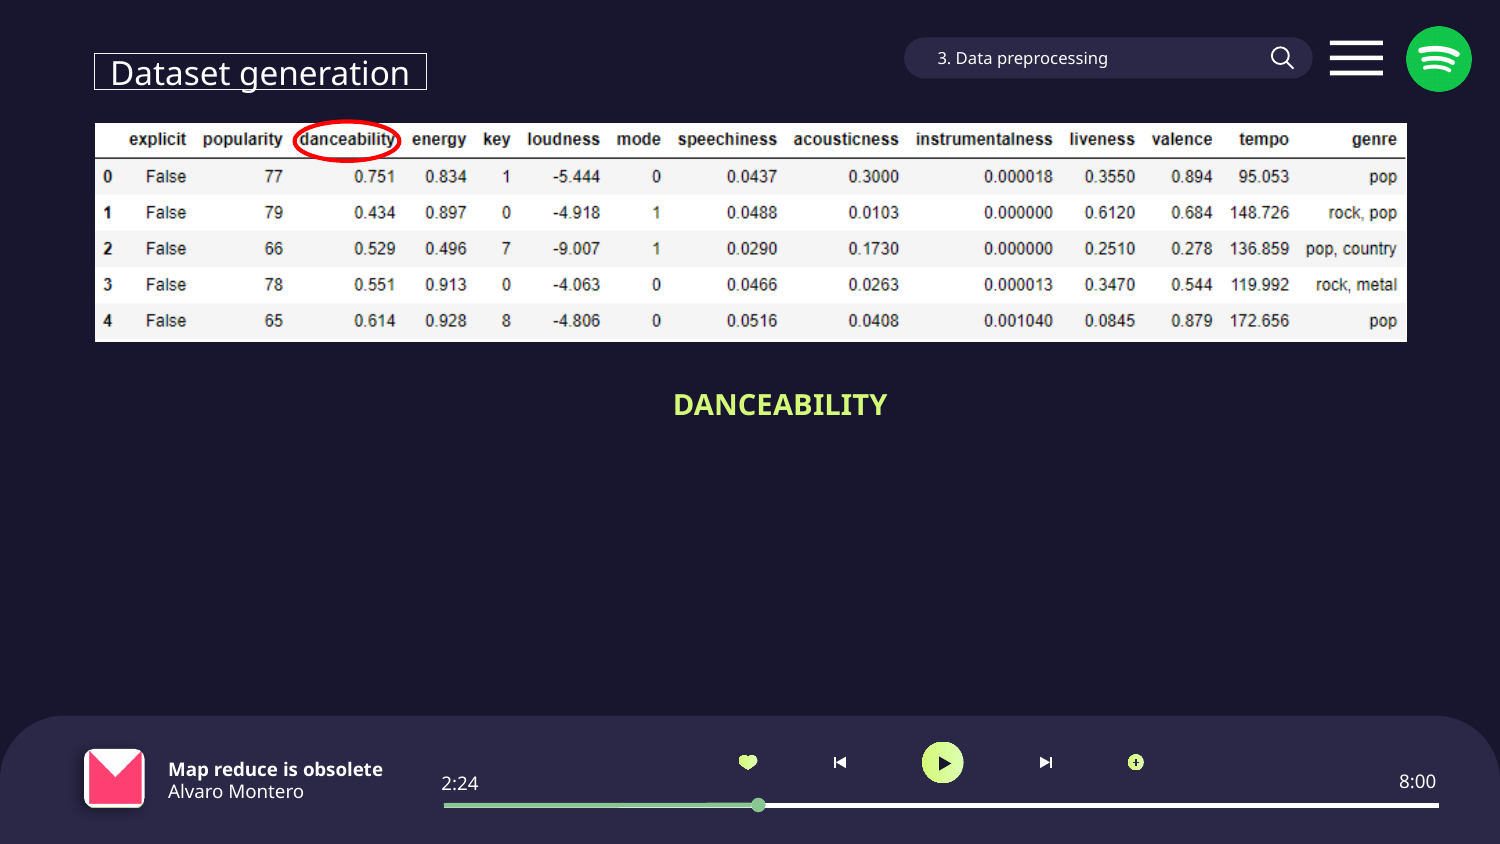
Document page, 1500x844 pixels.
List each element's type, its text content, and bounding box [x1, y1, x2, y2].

text_box 8:00 [1382, 760, 1453, 802]
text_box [833, 756, 847, 769]
text_box 3. Data preprocessing [922, 40, 1124, 75]
text_box [751, 797, 766, 804]
text_box Map reduce is obsolete Alvaro Montero [151, 748, 400, 812]
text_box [1039, 756, 1052, 769]
text_box DANCEABILITY [350, 388, 1210, 420]
text_box Dataset generation [94, 53, 427, 90]
picture [83, 748, 145, 808]
text_box 2:24 [425, 762, 496, 804]
picture [94, 123, 1407, 343]
picture [1406, 26, 1472, 93]
